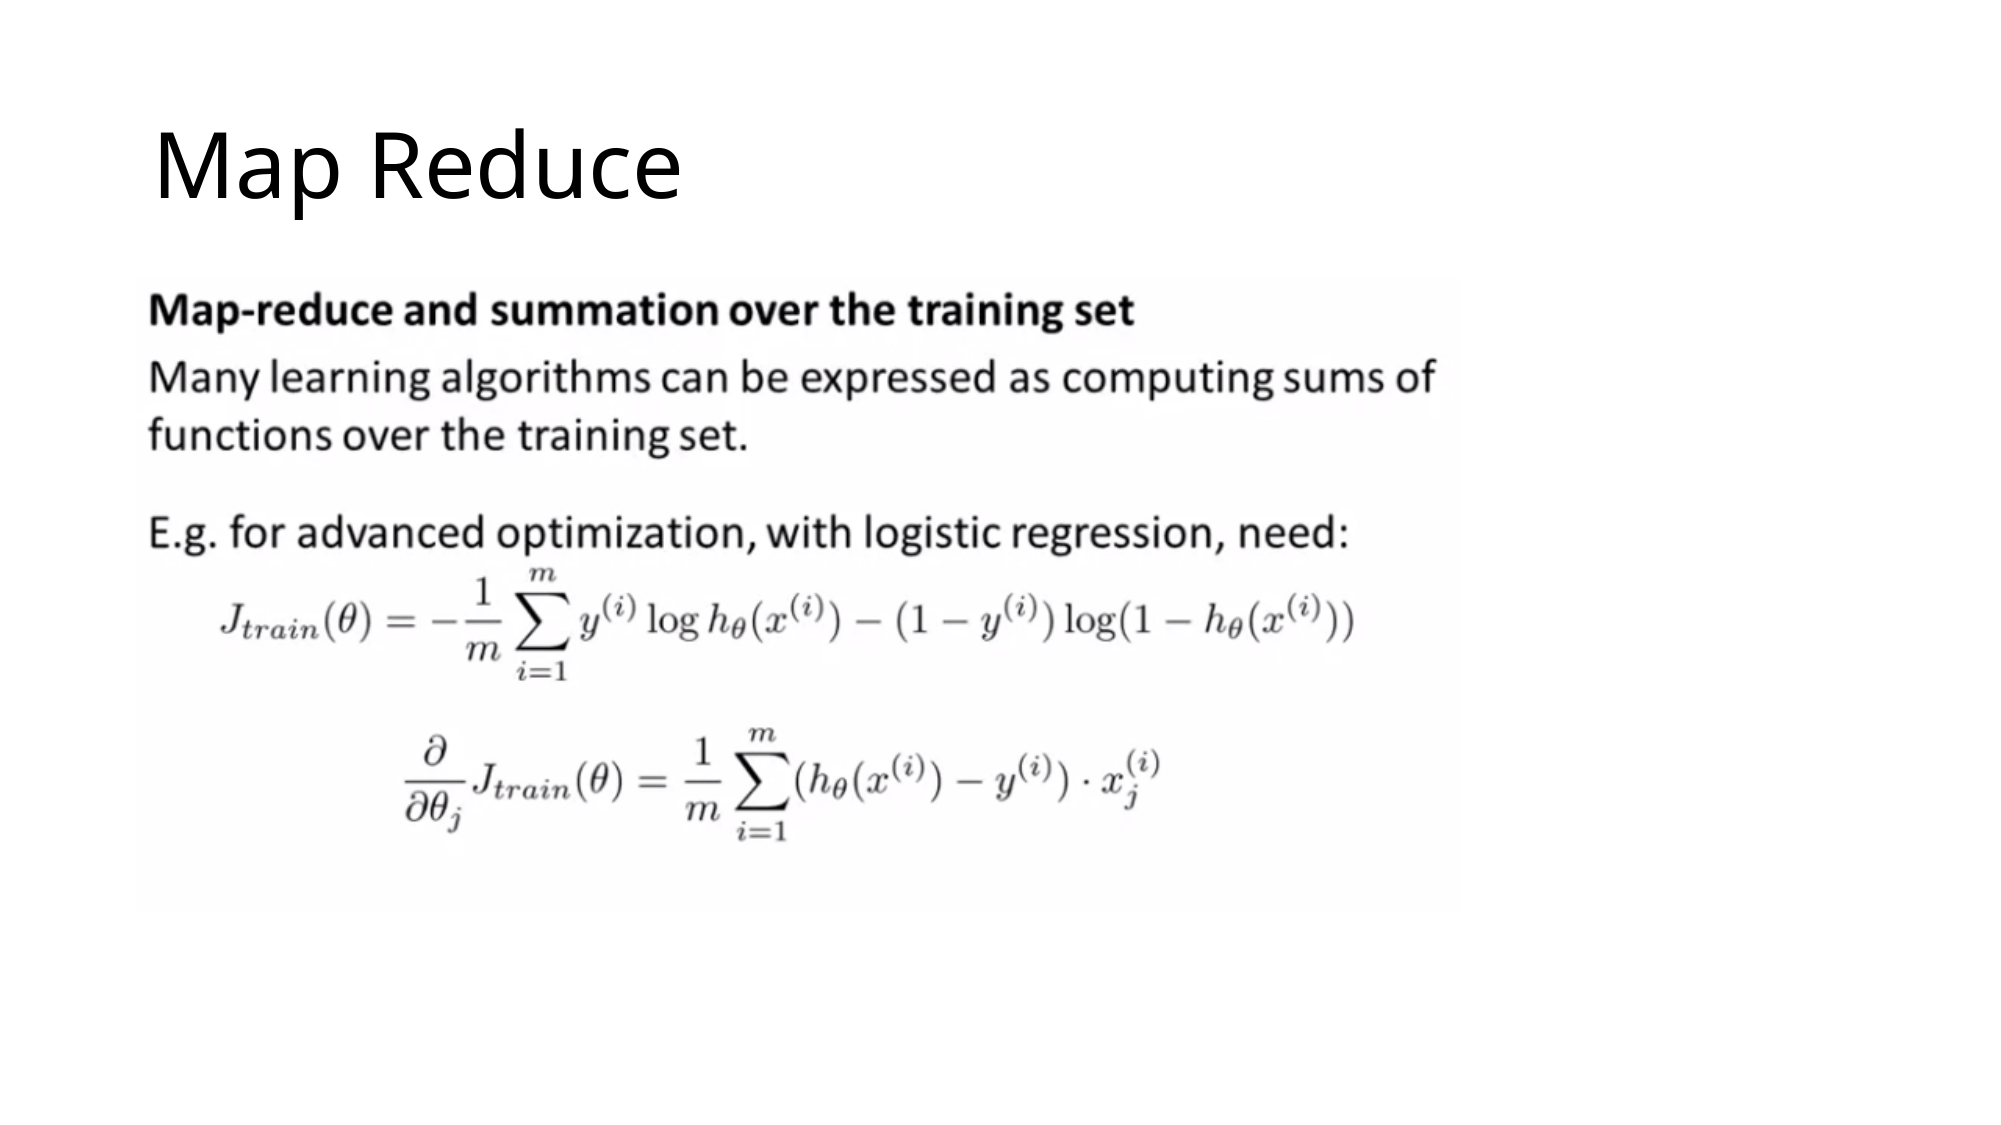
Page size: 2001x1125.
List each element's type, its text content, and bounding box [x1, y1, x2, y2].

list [137, 277, 1460, 911]
title Map Reduce [137, 59, 1863, 278]
